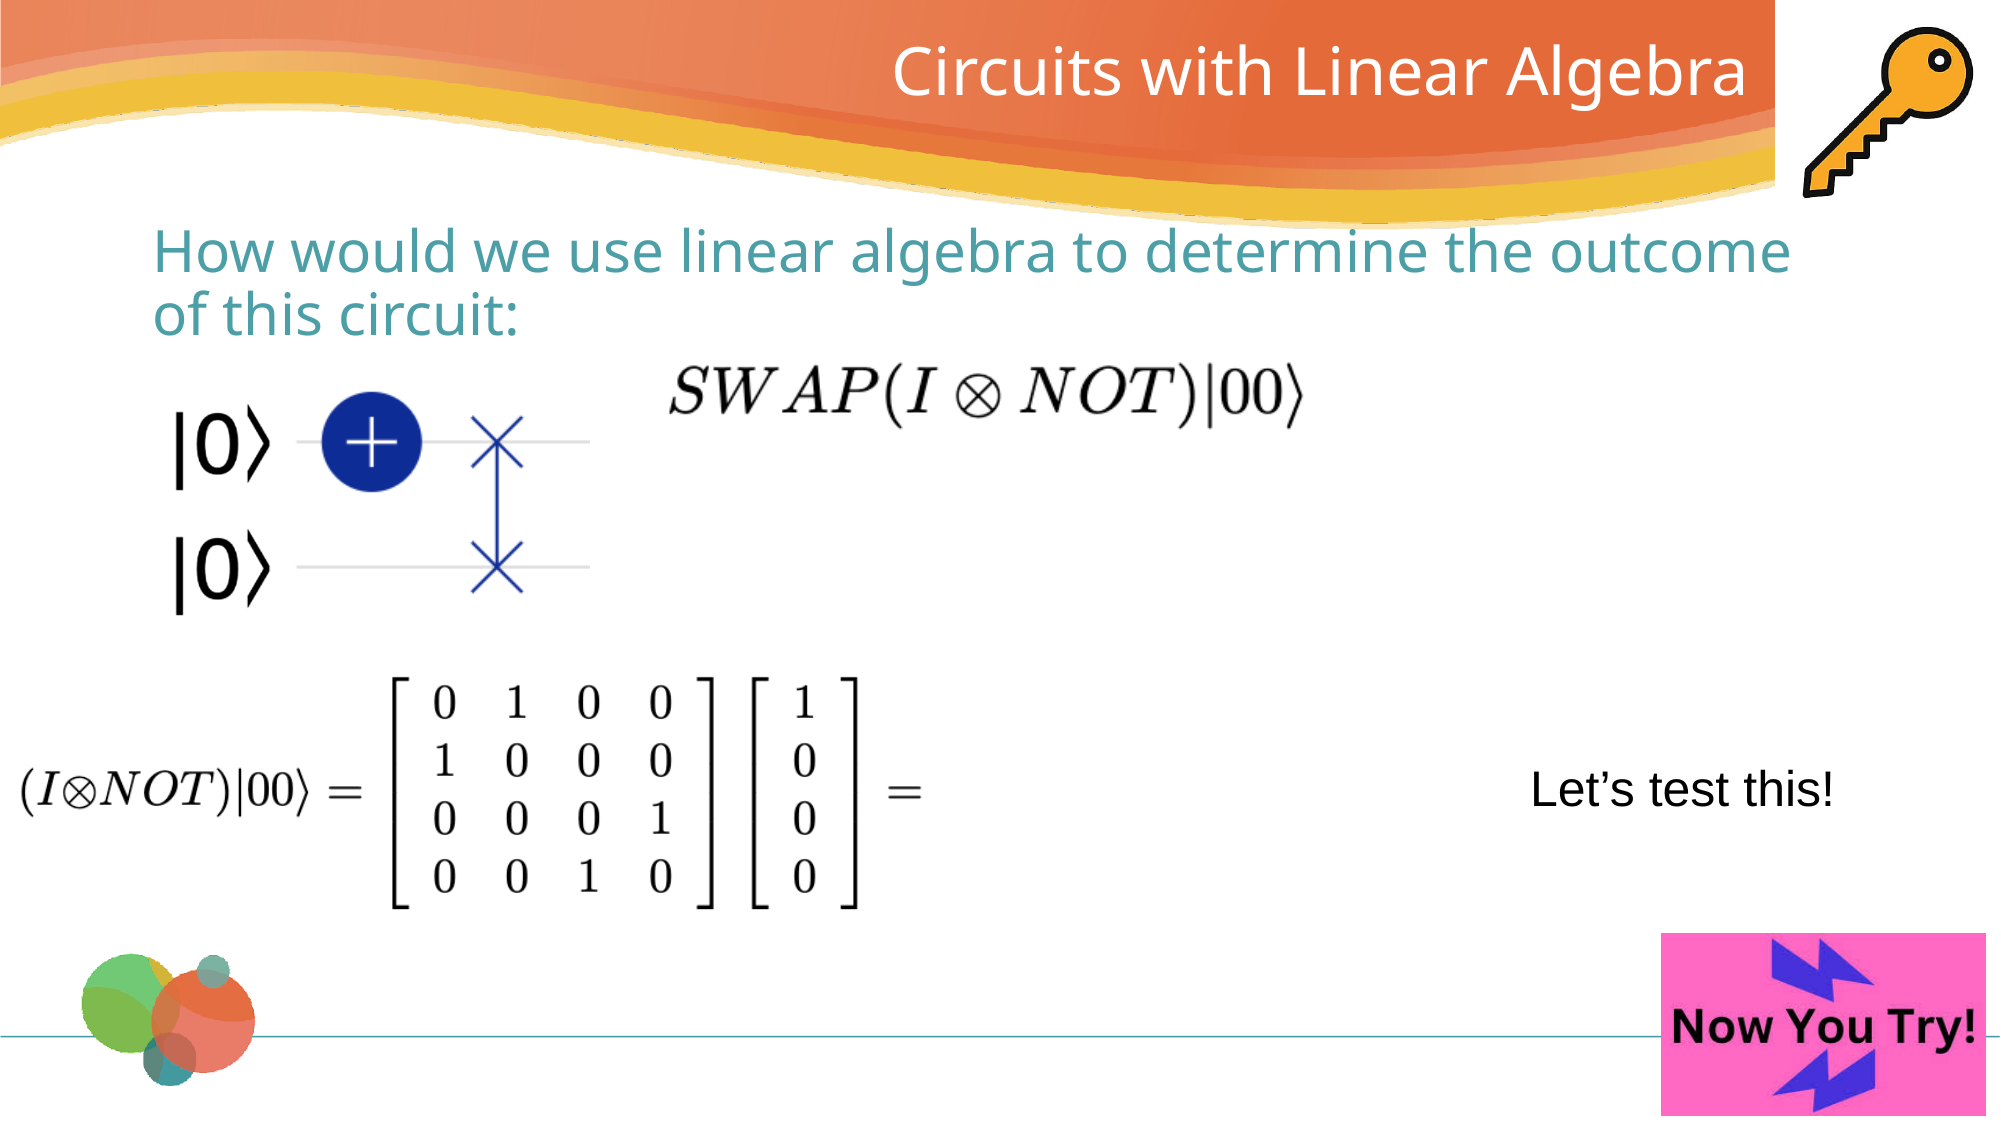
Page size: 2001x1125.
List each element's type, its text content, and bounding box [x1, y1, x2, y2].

list How would we use linear algebra to determine the outcome of this circuit: [137, 215, 1863, 982]
title Circuits with Linear Algebra [780, 30, 1770, 153]
picture [0, 0, 2000, 1116]
text_box Let’s test this! [1515, 741, 1916, 879]
